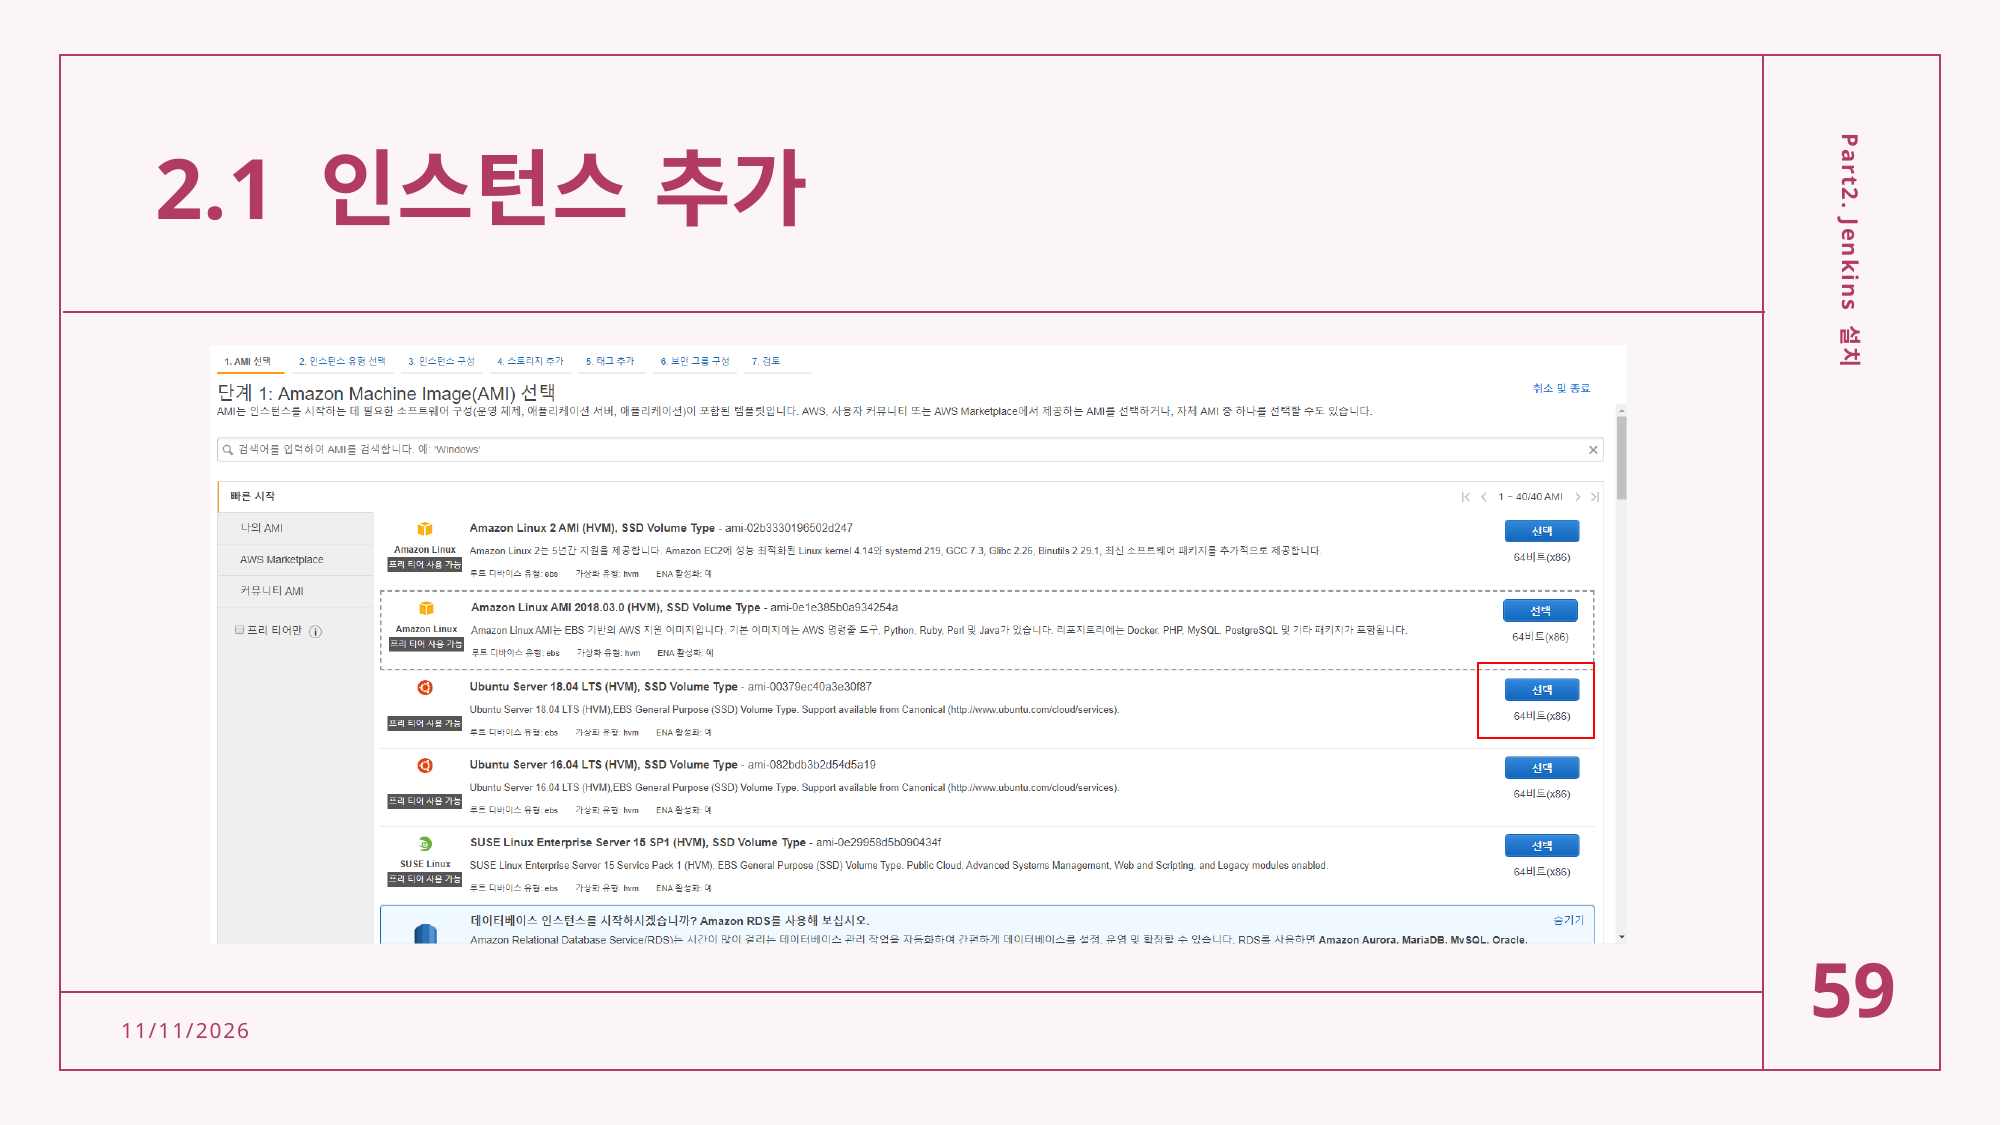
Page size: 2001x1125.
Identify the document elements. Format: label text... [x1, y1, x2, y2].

footer Part2. Jenkins 설치 [1822, 115, 1883, 791]
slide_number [103, 1007, 621, 1055]
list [210, 345, 1628, 944]
slide_number 59 [1775, 930, 1932, 1055]
title 2.1 인스턴스 추가 [137, 89, 1701, 294]
